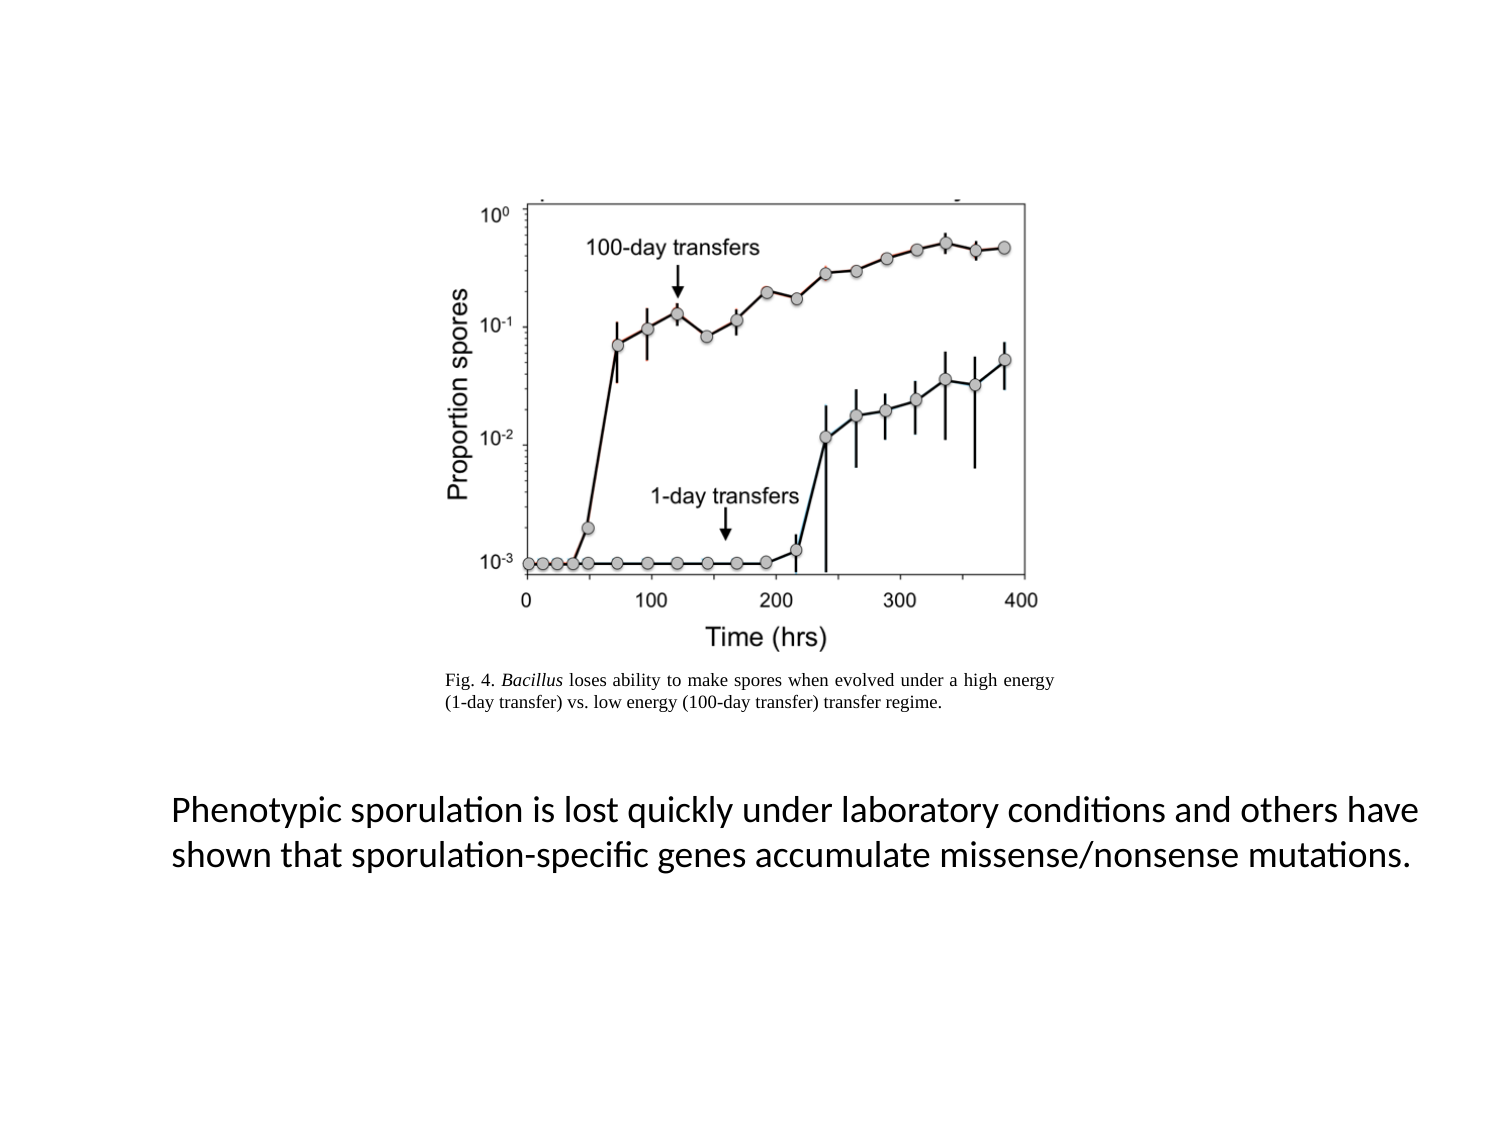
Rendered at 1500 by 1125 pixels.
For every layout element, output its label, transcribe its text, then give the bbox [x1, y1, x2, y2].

text_box Phenotypic sporulation is lost quickly under laboratory conditions and others have shown that sporulation-specific genes accumulate missense/nonsense mutations. [156, 777, 1452, 883]
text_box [433, 195, 1066, 863]
